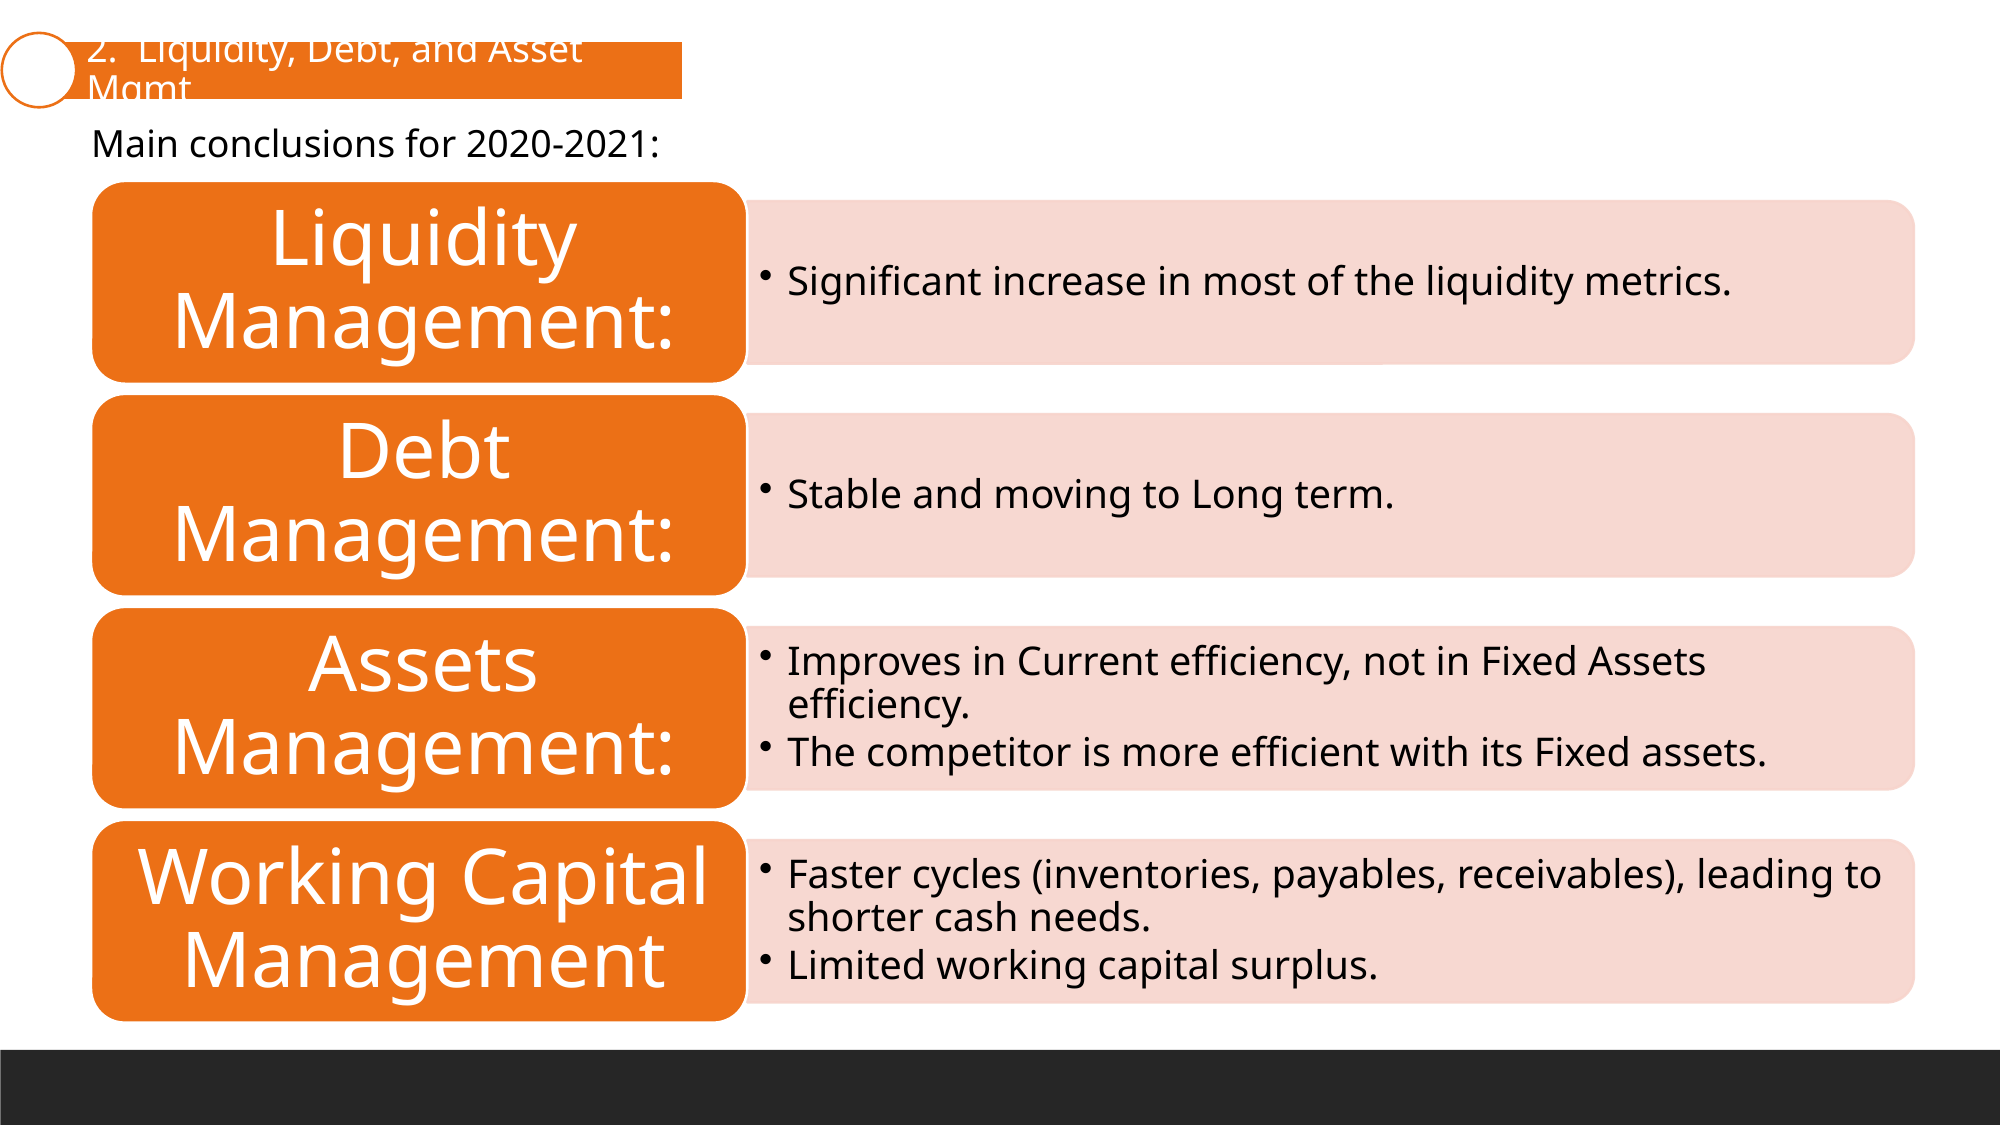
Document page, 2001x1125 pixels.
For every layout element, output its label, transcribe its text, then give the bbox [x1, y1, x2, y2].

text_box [90, 179, 1915, 1024]
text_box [1, 32, 685, 108]
text_box Main conclusions for 2020-2021: [76, 112, 1147, 173]
